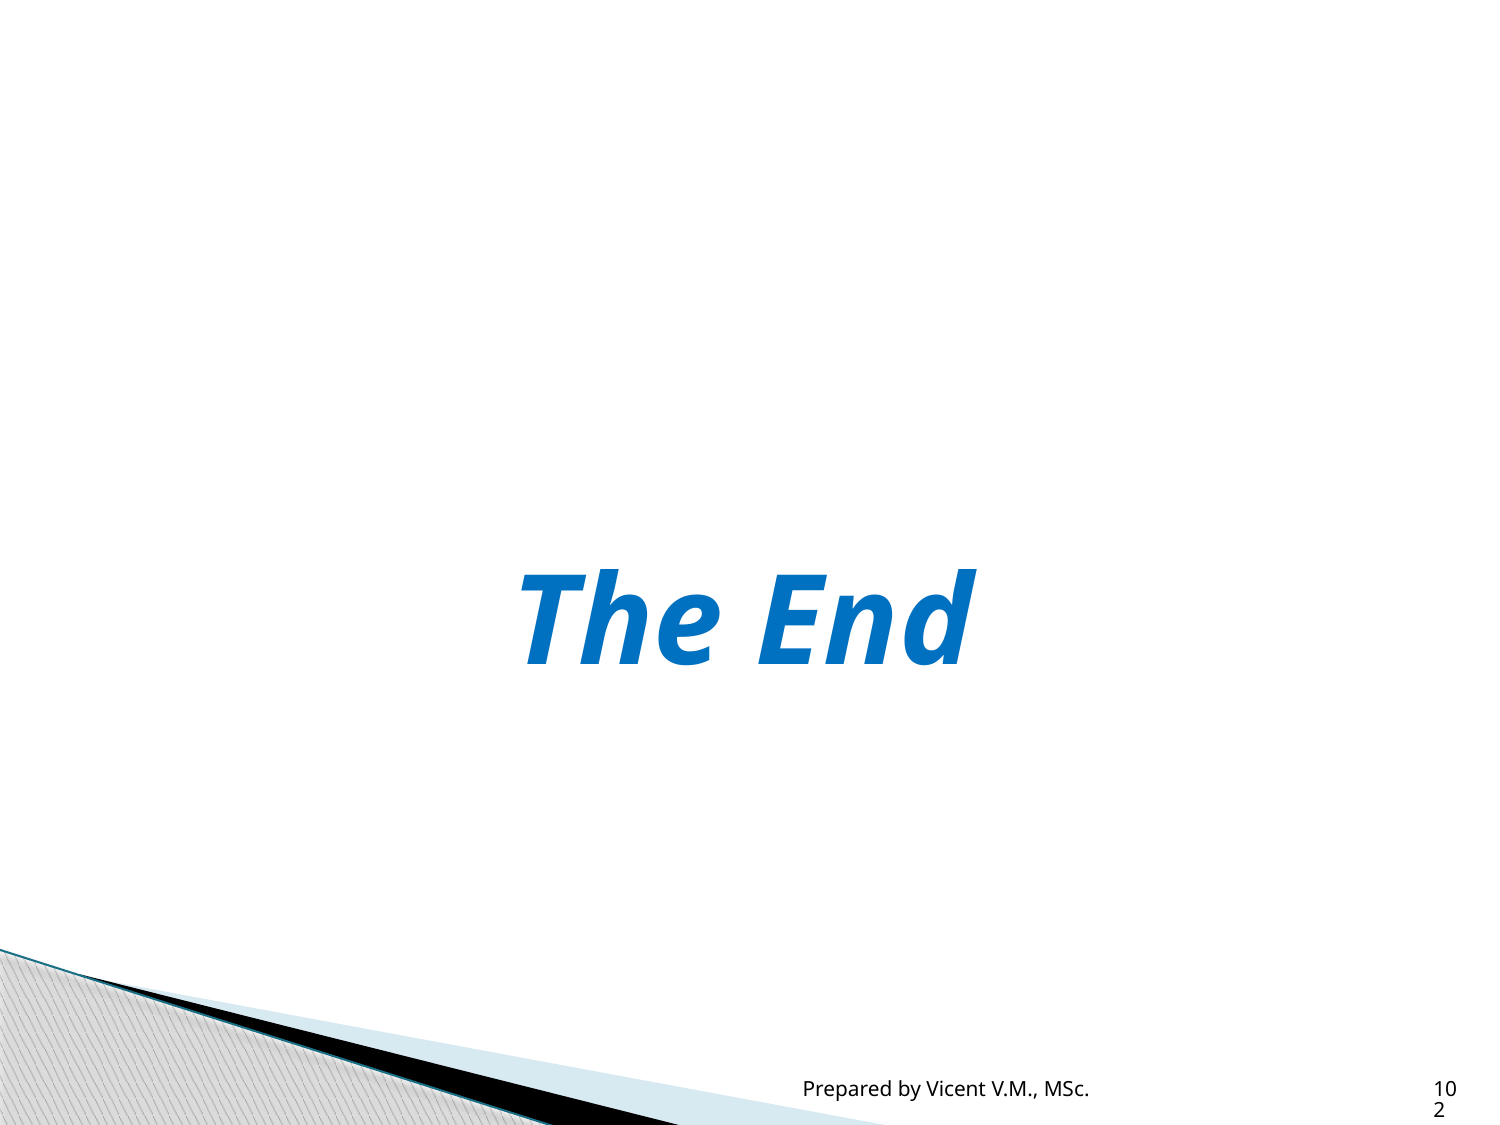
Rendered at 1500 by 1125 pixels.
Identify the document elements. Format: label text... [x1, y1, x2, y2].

footer Prepared by Vicent V.M., MSc. [718, 1051, 1105, 1112]
slide_number 102 [1418, 1051, 1479, 1112]
list The End [75, 243, 1425, 986]
